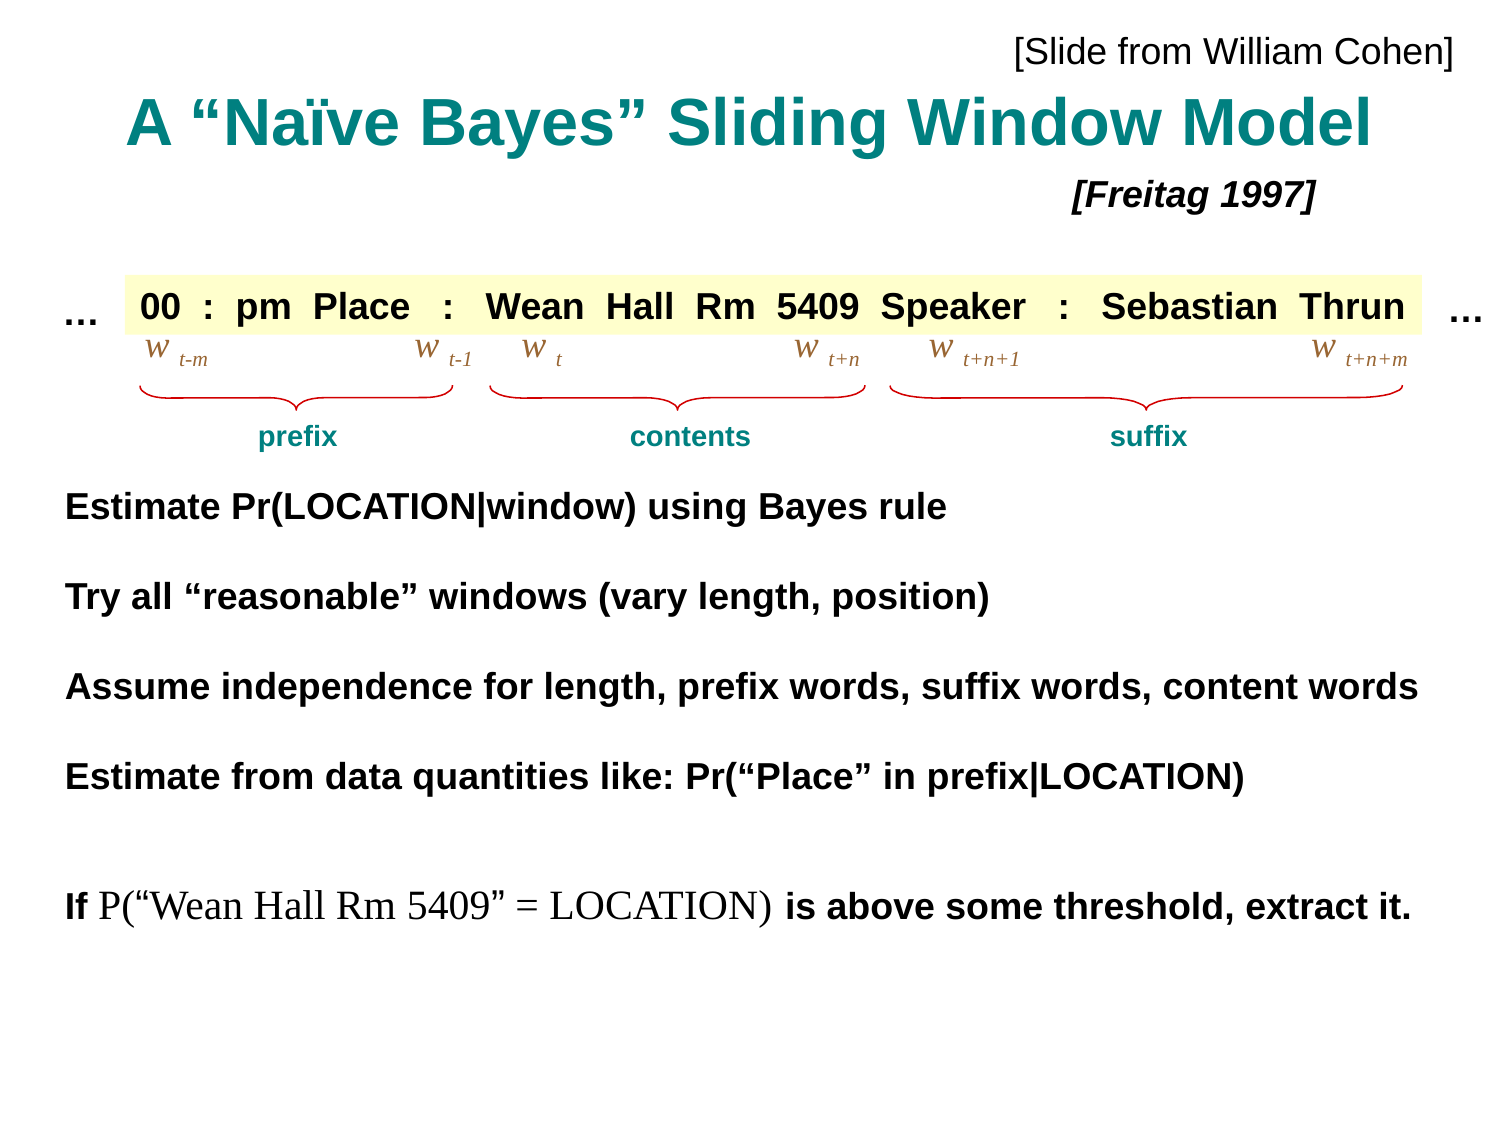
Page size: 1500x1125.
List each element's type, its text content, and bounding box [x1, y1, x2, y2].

text_box w t+n+1 [913, 312, 1036, 379]
text_box Estimate Pr(LOCATION|window) using Bayes rule Try all “reasonable” windows (vary length, position) Assume independence for length, prefix words, suffix words, content words Estimate from data quantities like: Pr(“Place” in prefix|LOCATION) [49, 474, 1463, 805]
text_box w t+n [778, 312, 875, 379]
text_box suffix [1095, 410, 1203, 460]
text_box [490, 385, 866, 410]
text_box 00 : pm Place : Wean Hall Rm 5409 Speaker : Sebastian Thrun [124, 274, 1422, 335]
text_box w t [506, 312, 577, 379]
text_box [Slide from William Cohen] [998, 19, 1470, 80]
text_box contents [615, 410, 767, 460]
text_box … [47, 280, 115, 341]
text_box w t+n+m [1296, 312, 1423, 379]
text_box [890, 385, 1403, 410]
text_box prefix [243, 410, 353, 460]
text_box … [1432, 277, 1500, 337]
text_box w t-m [129, 312, 224, 379]
text_box [140, 385, 453, 410]
text_box If P(“Wean Hall Rm 5409” = LOCATION) is above some threshold, extract it. [49, 862, 1478, 938]
text_box [Freitag 1997] [1057, 162, 1331, 223]
text_box w t-1 [399, 312, 489, 379]
title A “Naïve Bayes” Sliding Window Model [50, 24, 1450, 213]
